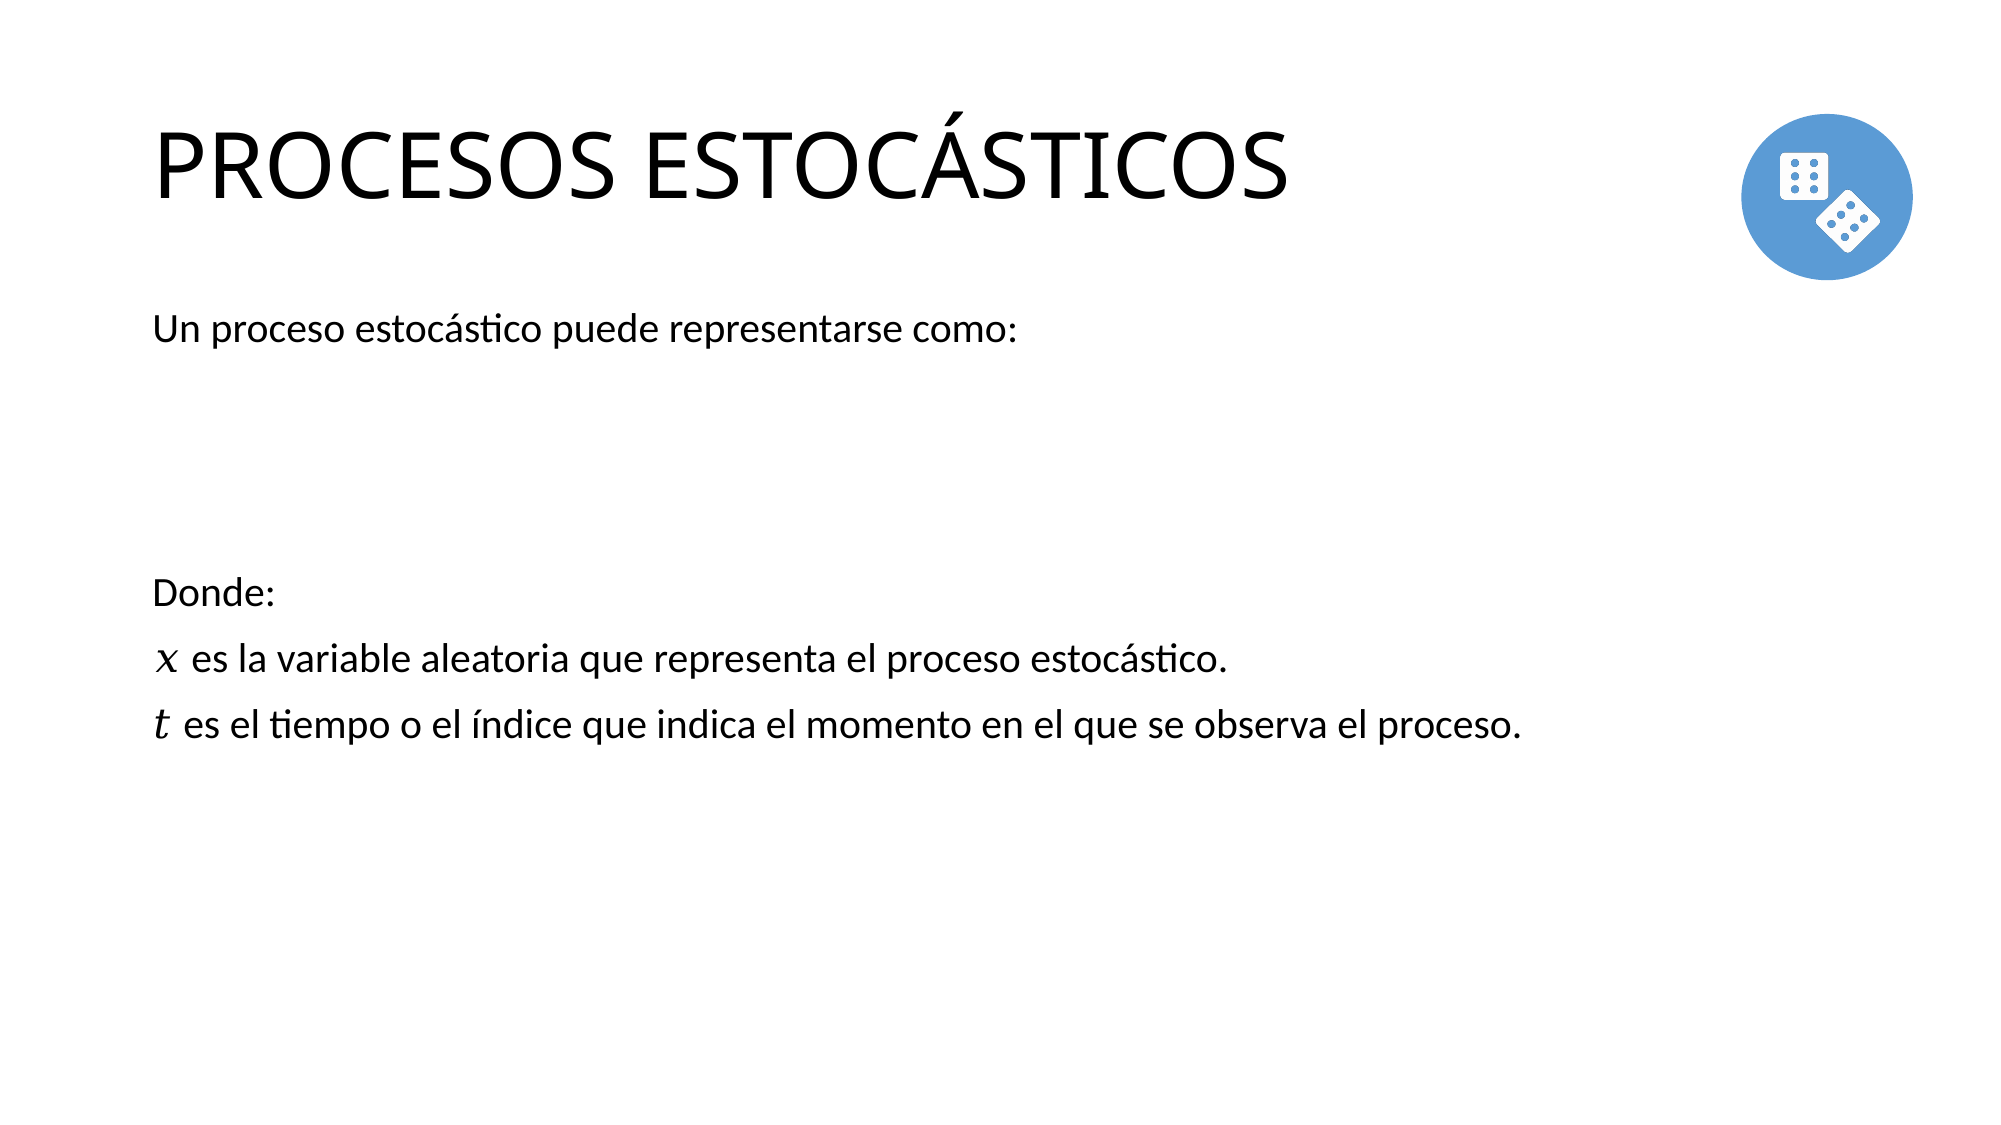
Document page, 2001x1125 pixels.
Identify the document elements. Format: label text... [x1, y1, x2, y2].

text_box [1741, 113, 1913, 281]
title PROCESOS ESTOCÁSTICOS [137, 59, 1863, 278]
